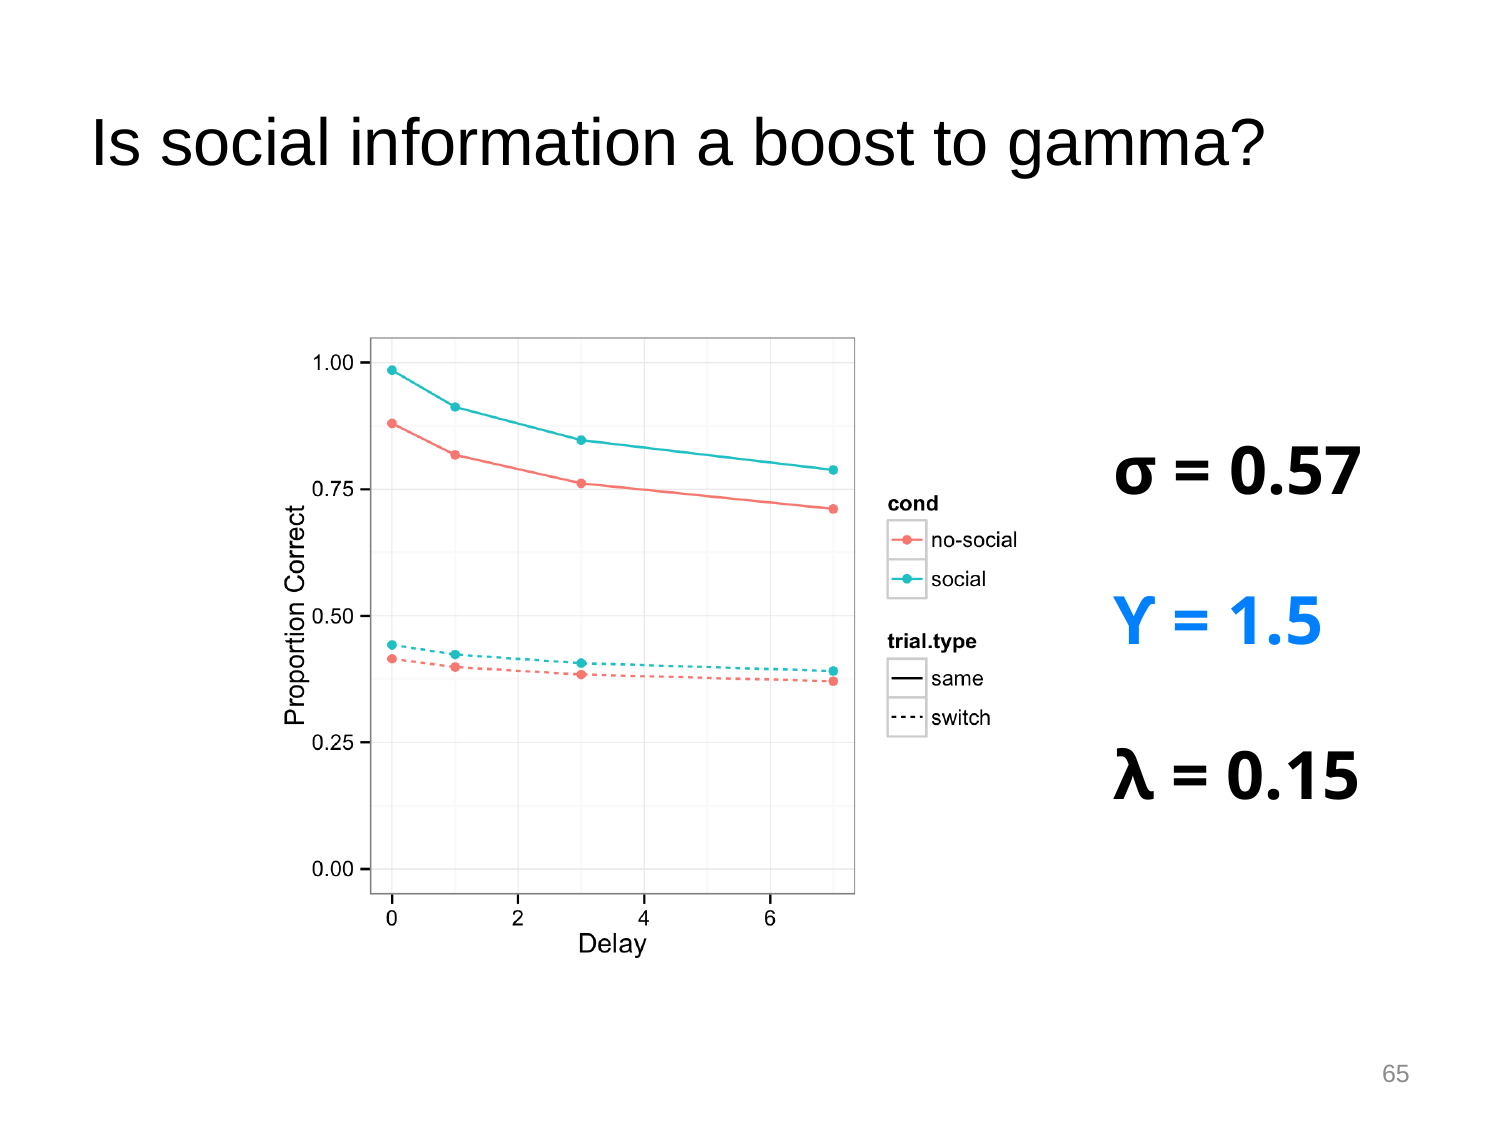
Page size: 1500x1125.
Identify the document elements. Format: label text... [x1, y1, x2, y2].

title Is social information a boost to gamma? [75, 45, 1425, 233]
text_box σ = 0.57 [1098, 420, 1425, 515]
text_box ϒ = 1.5 [1098, 570, 1394, 665]
text_box λ = 0.15 [1098, 725, 1425, 820]
slide_number 65 [1074, 1042, 1425, 1103]
picture [269, 316, 1049, 970]
